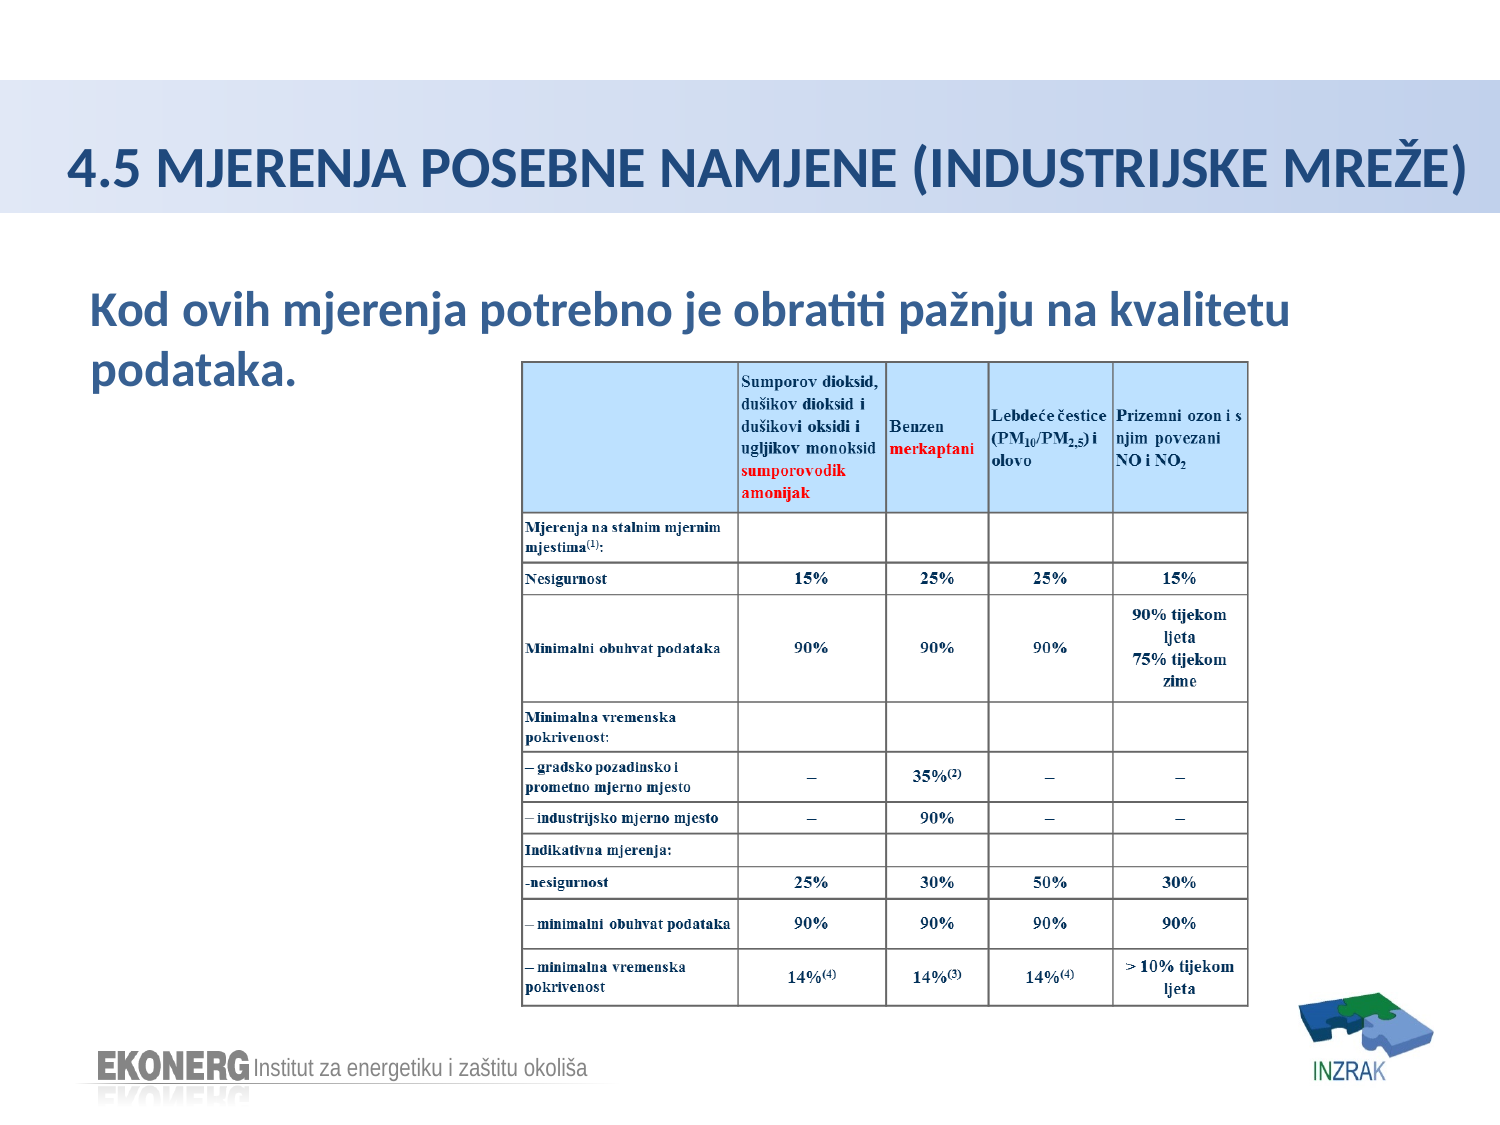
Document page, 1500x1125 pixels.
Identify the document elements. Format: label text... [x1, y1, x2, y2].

picture [1298, 992, 1434, 1088]
text_box Kod ovih mjerenja potrebno je obratiti pažnju na kvalitetu podataka. [75, 268, 1353, 464]
picture [515, 361, 1258, 1008]
title 4.5 MJERENJA POSEBNE NAMJENE (INDUSTRIJSKE MREŽE) [0, 80, 1500, 213]
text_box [61, 1038, 636, 1112]
